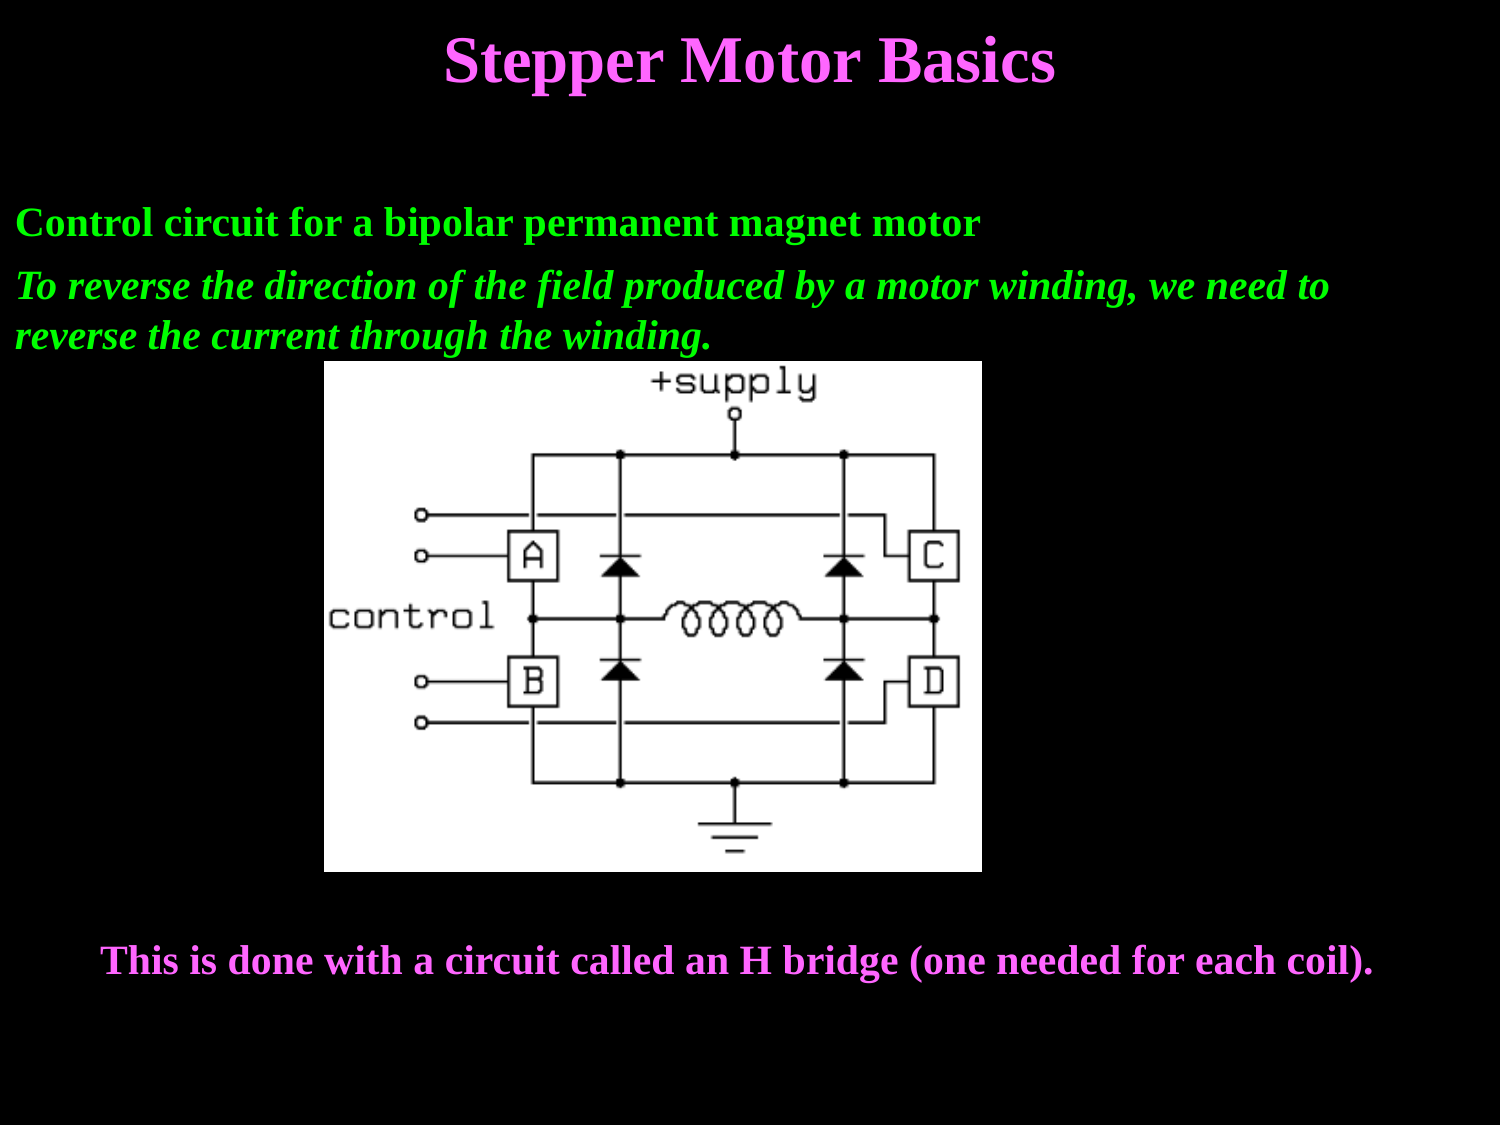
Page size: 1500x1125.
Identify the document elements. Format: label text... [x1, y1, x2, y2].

picture [324, 361, 983, 872]
text_box Control circuit for a bipolar permanent magnet motor To reverse the direction of the field produced by a motor winding, we need to reverse the current through the winding. This is done with a circuit called an H bridge (one needed for each coil). [0, 187, 1475, 991]
title Stepper Motor Basics [75, 12, 1425, 100]
